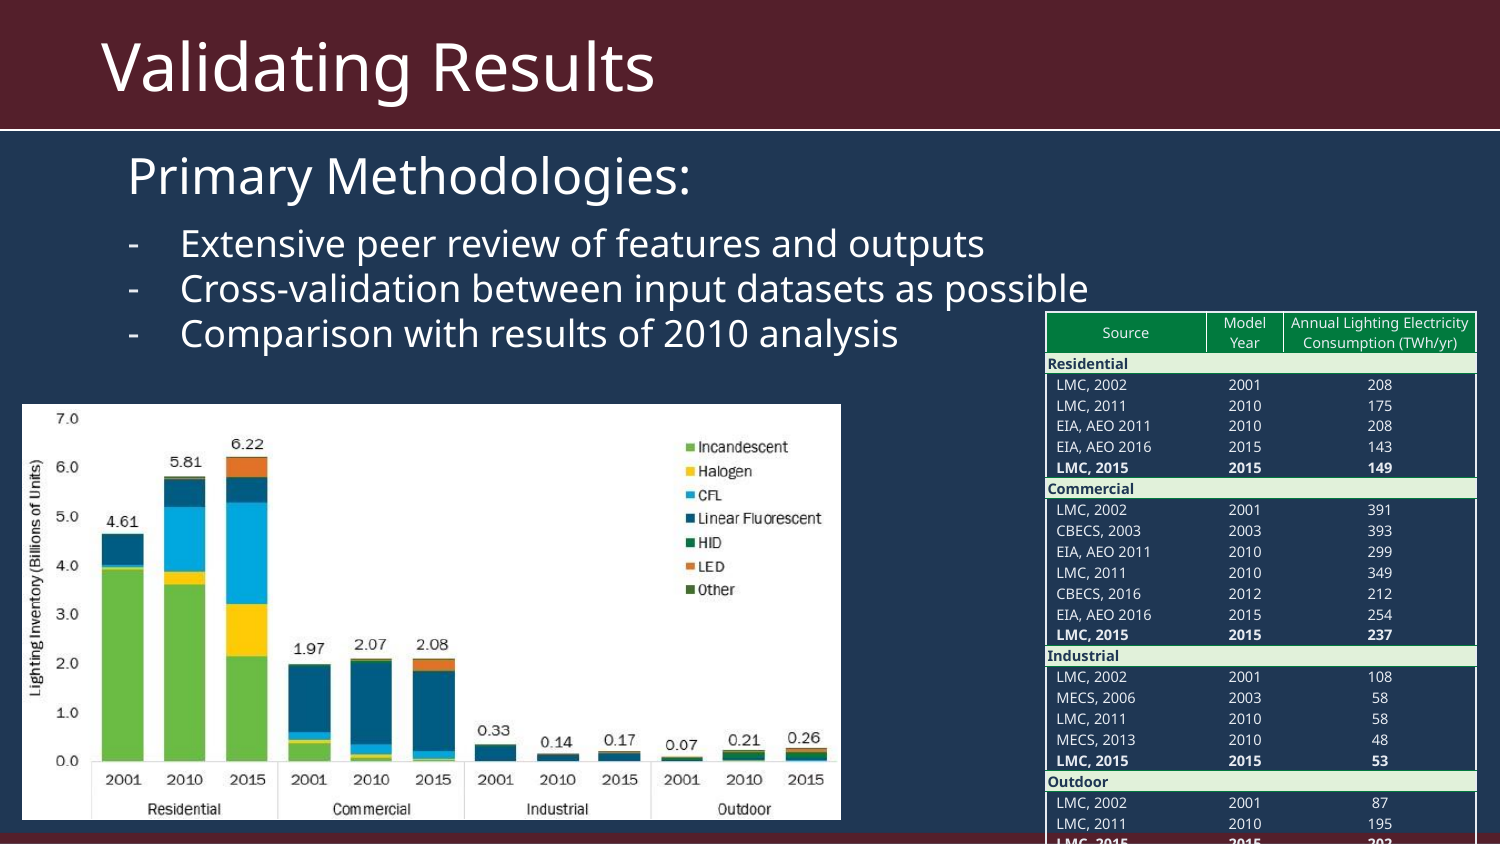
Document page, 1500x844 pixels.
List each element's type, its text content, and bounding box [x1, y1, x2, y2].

text_box [1477, 831, 1500, 844]
table_cell 2015 [1206, 457, 1284, 477]
table_cell 349 [1284, 562, 1475, 582]
table_cell LMC, 2002 [1047, 499, 1206, 520]
table_cell LMC, 2015 [1047, 750, 1206, 770]
table_cell 237 [1284, 624, 1475, 645]
table_cell LMC, 2015 [1047, 457, 1206, 477]
table_cell LMC, 2011 [1047, 812, 1206, 833]
table_cell MECS, 2006 [1047, 687, 1206, 708]
table_cell [1284, 646, 1475, 666]
table_cell 48 [1284, 729, 1475, 750]
table_cell 2010 [1206, 812, 1284, 833]
picture [22, 404, 841, 820]
table_cell Residential [1047, 353, 1206, 373]
table_cell 391 [1284, 499, 1475, 520]
table_cell 393 [1284, 520, 1475, 541]
text_box [0, 831, 1045, 844]
table_cell LMC, 2011 [1047, 708, 1206, 729]
table_cell MECS, 2013 [1047, 729, 1206, 750]
table_cell LMC, 2002 [1047, 792, 1206, 812]
table_cell 2001 [1206, 374, 1284, 394]
table_cell CBECS, 2016 [1047, 582, 1206, 603]
table_cell Outdoor [1047, 771, 1206, 791]
table_cell 149 [1284, 457, 1475, 477]
table_cell 87 [1284, 792, 1475, 812]
table_cell 2010 [1206, 562, 1284, 582]
table_cell LMC, 2015 [1047, 624, 1206, 645]
table_cell 2015 [1206, 436, 1284, 457]
table_cell 58 [1284, 687, 1475, 708]
table_cell [1206, 646, 1284, 666]
table_header Annual Lighting Electricity Consumption (TWh/yr) [1284, 313, 1475, 352]
table_cell CBECS, 2003 [1047, 520, 1206, 541]
table_cell 2001 [1206, 667, 1284, 687]
table_cell Commercial [1047, 478, 1206, 498]
table_cell [1284, 771, 1475, 791]
table_cell LMC, 2002 [1047, 667, 1206, 687]
table_cell EIA, AEO 2011 [1047, 415, 1206, 436]
table_cell 2015 [1206, 624, 1284, 645]
table_cell EIA, AEO 2011 [1047, 541, 1206, 562]
table_cell 208 [1284, 374, 1475, 394]
table_cell [1206, 771, 1284, 791]
table_cell [1284, 353, 1475, 373]
table_header Model Year [1207, 313, 1283, 352]
table_cell 195 [1284, 812, 1475, 833]
table_cell LMC, 2015 [1047, 833, 1206, 844]
table_cell LMC, 2002 [1047, 374, 1206, 394]
text_box Primary Methodologies: Extensive peer review of features and outputs Cross-validation between input datasets as possible Comparison with results of 2010 analysis [89, 139, 1453, 568]
table_cell 2010 [1206, 394, 1284, 415]
title Validating Results [0, 0, 1500, 129]
table_cell 2010 [1206, 708, 1284, 729]
table_cell 2010 [1206, 729, 1284, 750]
table_cell 208 [1284, 415, 1475, 436]
table_cell 254 [1284, 603, 1475, 624]
table_header Source [1047, 313, 1206, 352]
table_cell 2012 [1206, 582, 1284, 603]
table_cell 2010 [1206, 541, 1284, 562]
table_cell 175 [1284, 394, 1475, 415]
table_cell 2010 [1206, 415, 1284, 436]
table_cell 299 [1284, 541, 1475, 562]
table_cell [1284, 478, 1475, 498]
table_cell 2015 [1206, 603, 1284, 624]
table_cell 212 [1284, 582, 1475, 603]
table_cell [1206, 353, 1284, 373]
table_cell 108 [1284, 667, 1475, 687]
table_cell 2001 [1206, 499, 1284, 520]
table_cell 2001 [1206, 792, 1284, 812]
table_cell 58 [1284, 708, 1475, 729]
table_cell EIA, AEO 2016 [1047, 603, 1206, 624]
table_cell 143 [1284, 436, 1475, 457]
table_cell LMC, 2011 [1047, 394, 1206, 415]
table_cell 2015 [1206, 750, 1284, 770]
table_cell Industrial [1047, 646, 1206, 666]
table_cell LMC, 2011 [1047, 562, 1206, 582]
table_cell [1206, 478, 1284, 498]
table_cell 2003 [1206, 520, 1284, 541]
table_cell 53 [1284, 750, 1475, 770]
table_cell EIA, AEO 2016 [1047, 436, 1206, 457]
table_cell 202 [1284, 833, 1475, 844]
table_cell 2003 [1206, 687, 1284, 708]
table_cell 2015 [1206, 833, 1284, 844]
